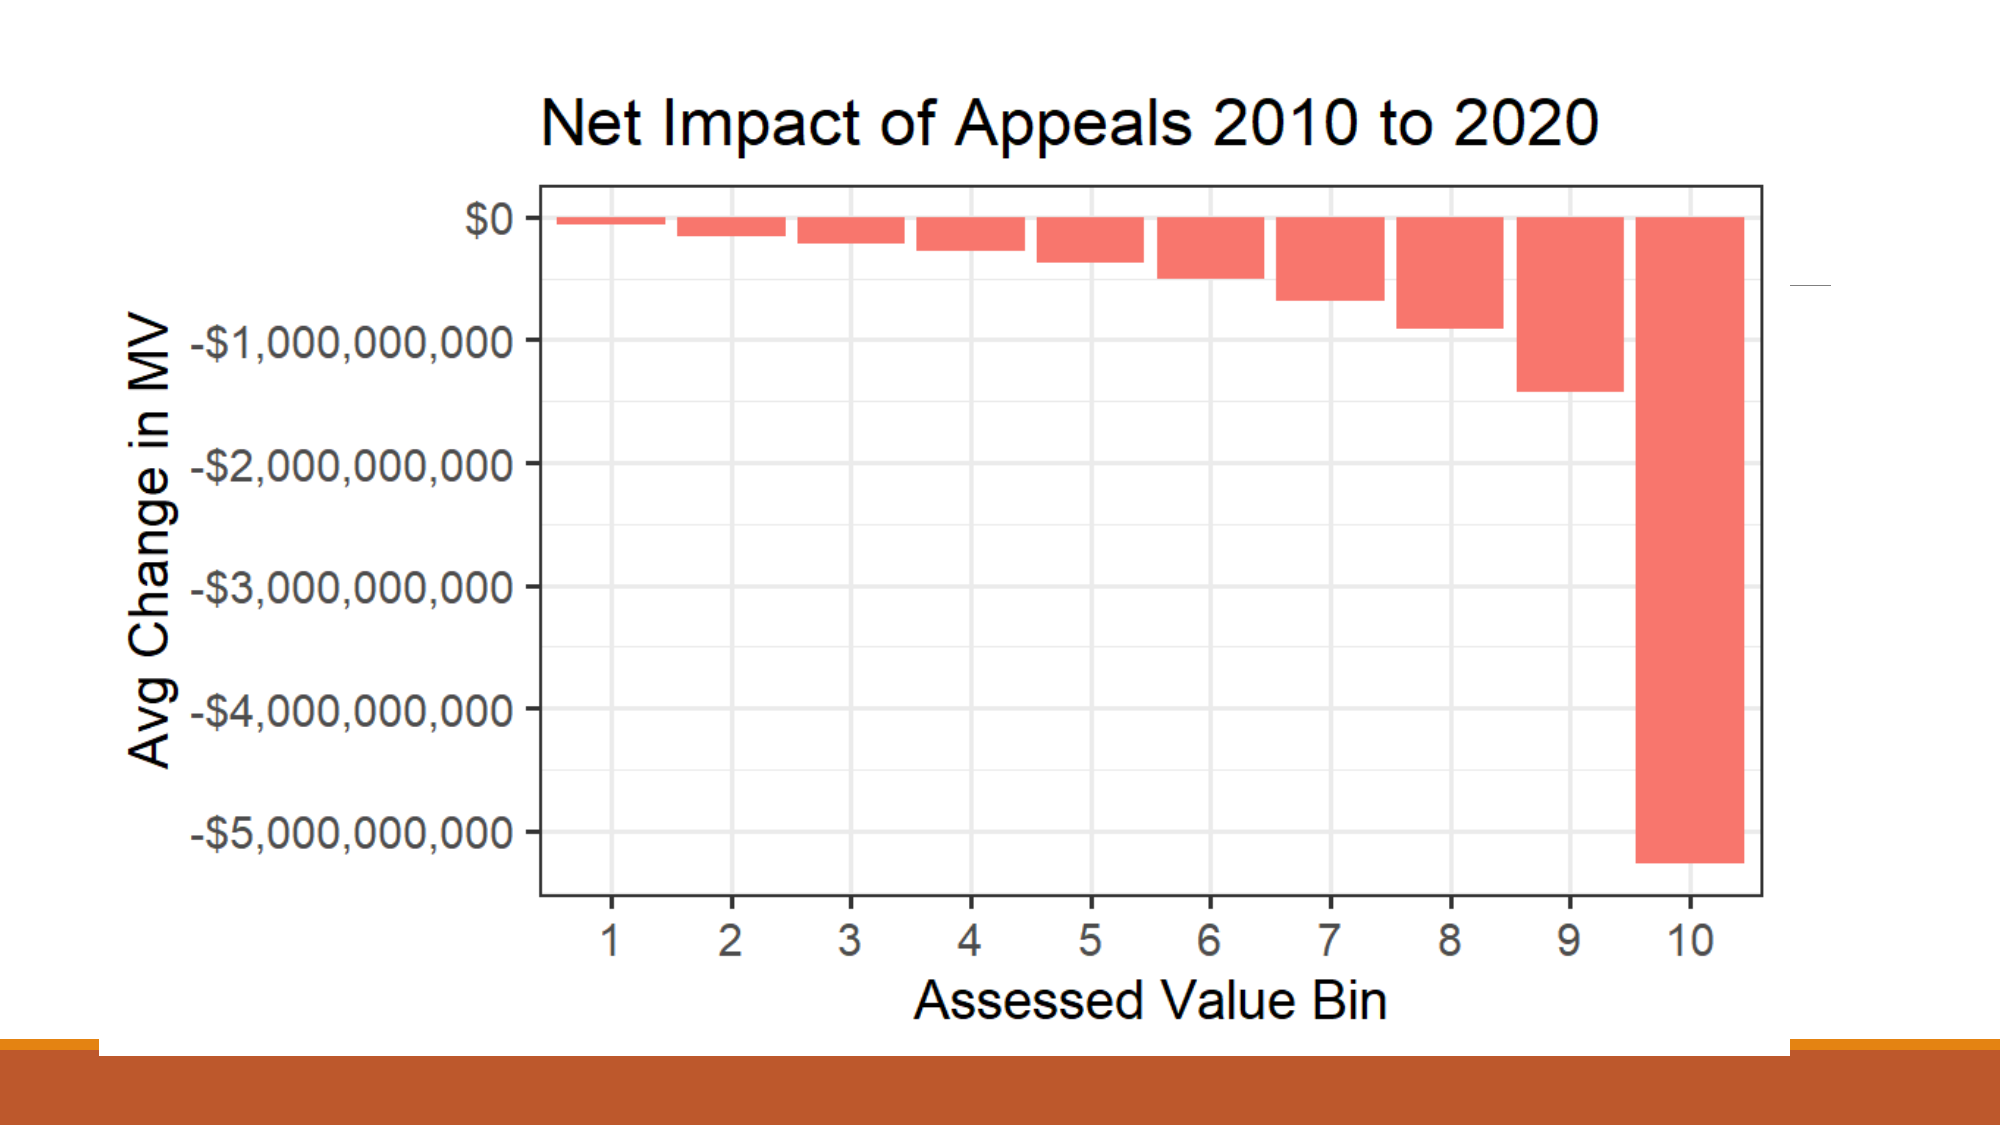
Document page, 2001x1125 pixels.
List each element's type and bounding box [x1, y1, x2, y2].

list [99, 69, 1790, 1056]
